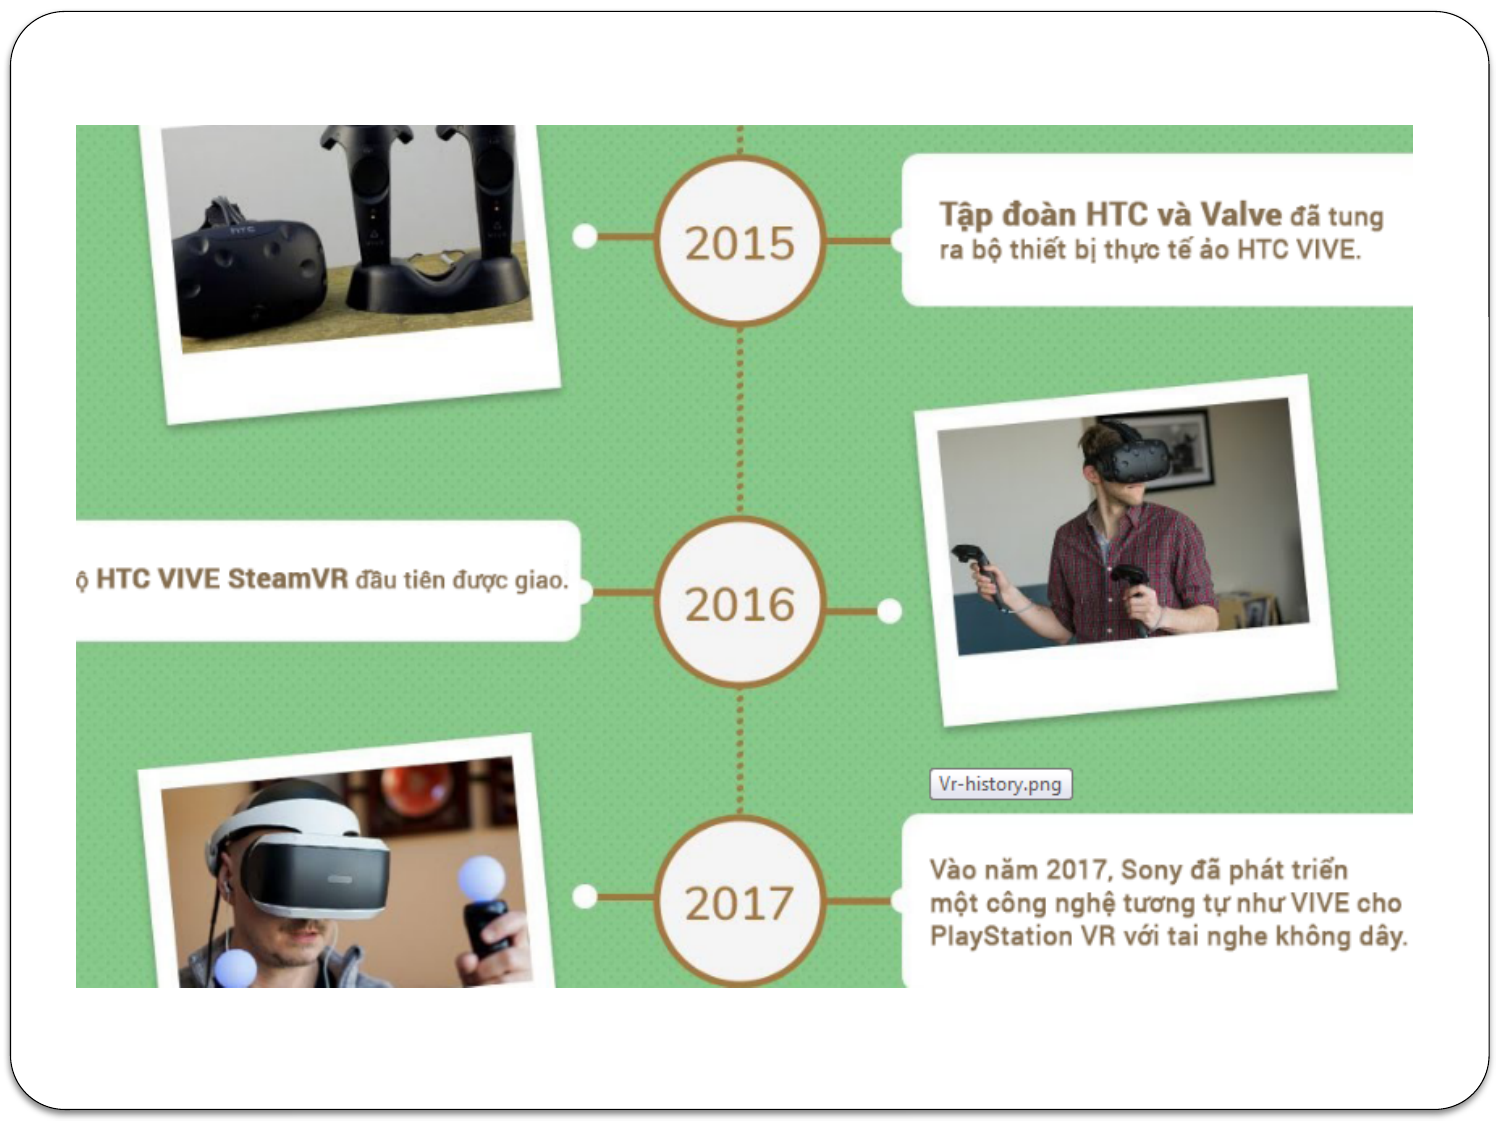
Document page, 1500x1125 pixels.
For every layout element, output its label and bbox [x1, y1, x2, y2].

picture [76, 125, 1413, 988]
